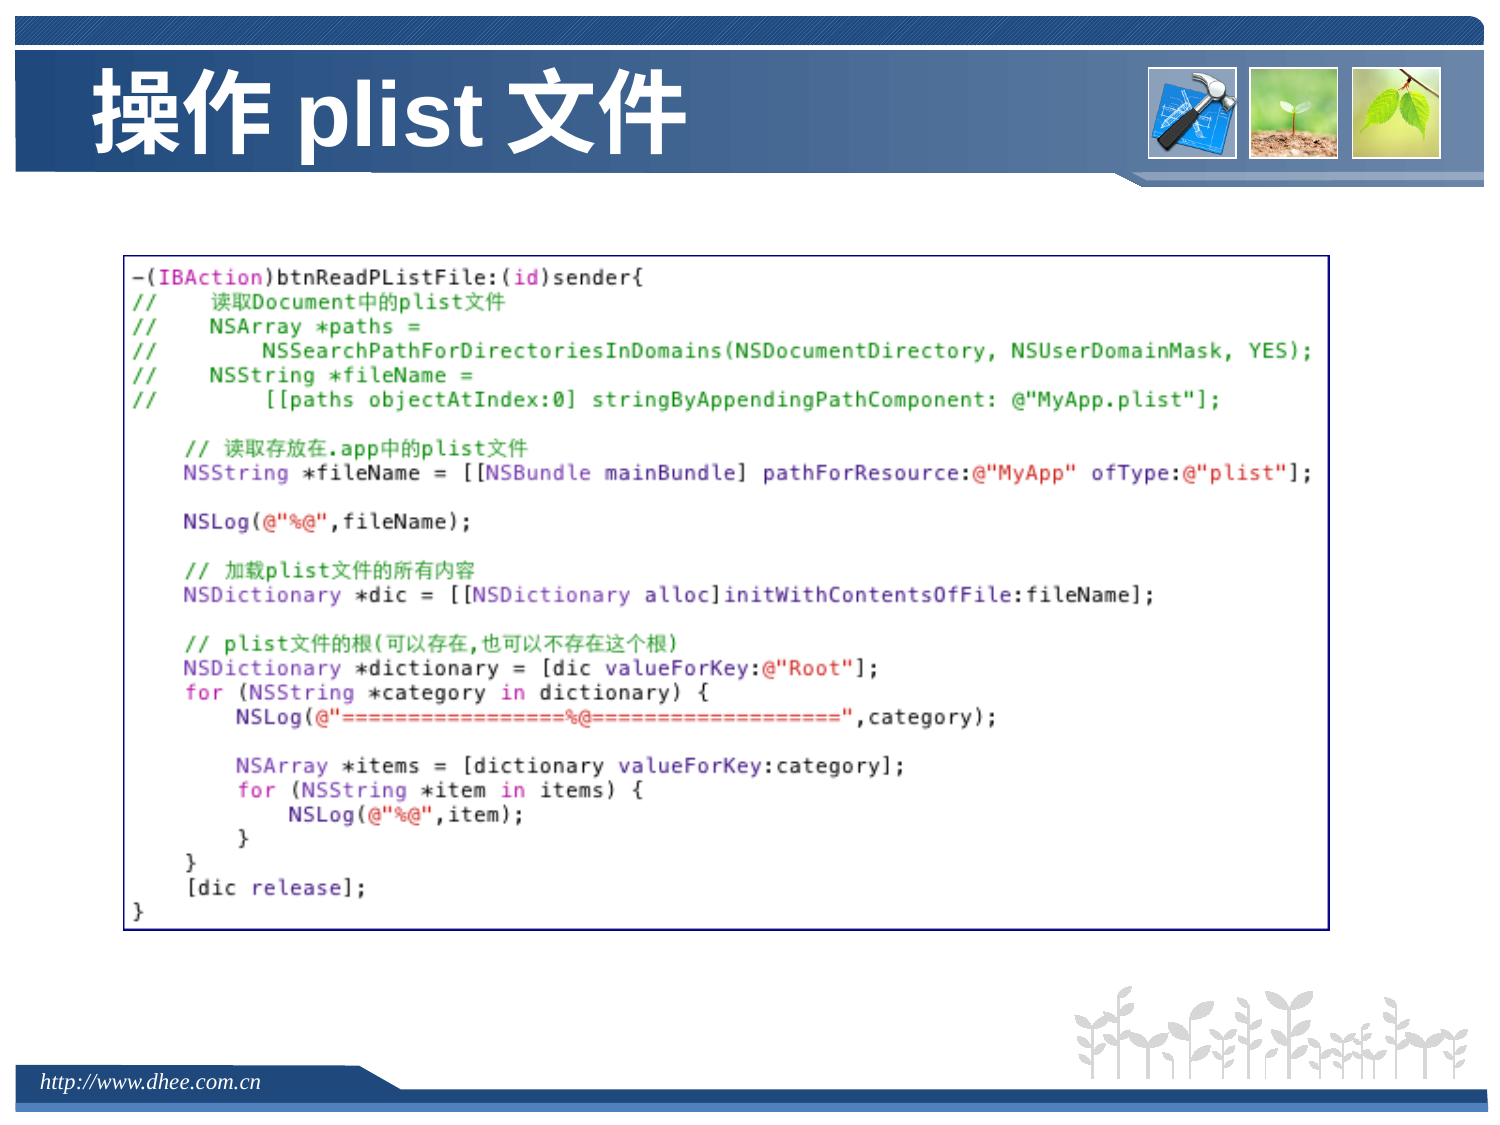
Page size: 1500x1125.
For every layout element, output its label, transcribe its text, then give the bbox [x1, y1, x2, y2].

picture [1150, 69, 1239, 158]
picture [1251, 69, 1337, 157]
picture [123, 255, 1330, 931]
title 操作plist文件 [75, 39, 1138, 182]
picture [1353, 69, 1439, 157]
